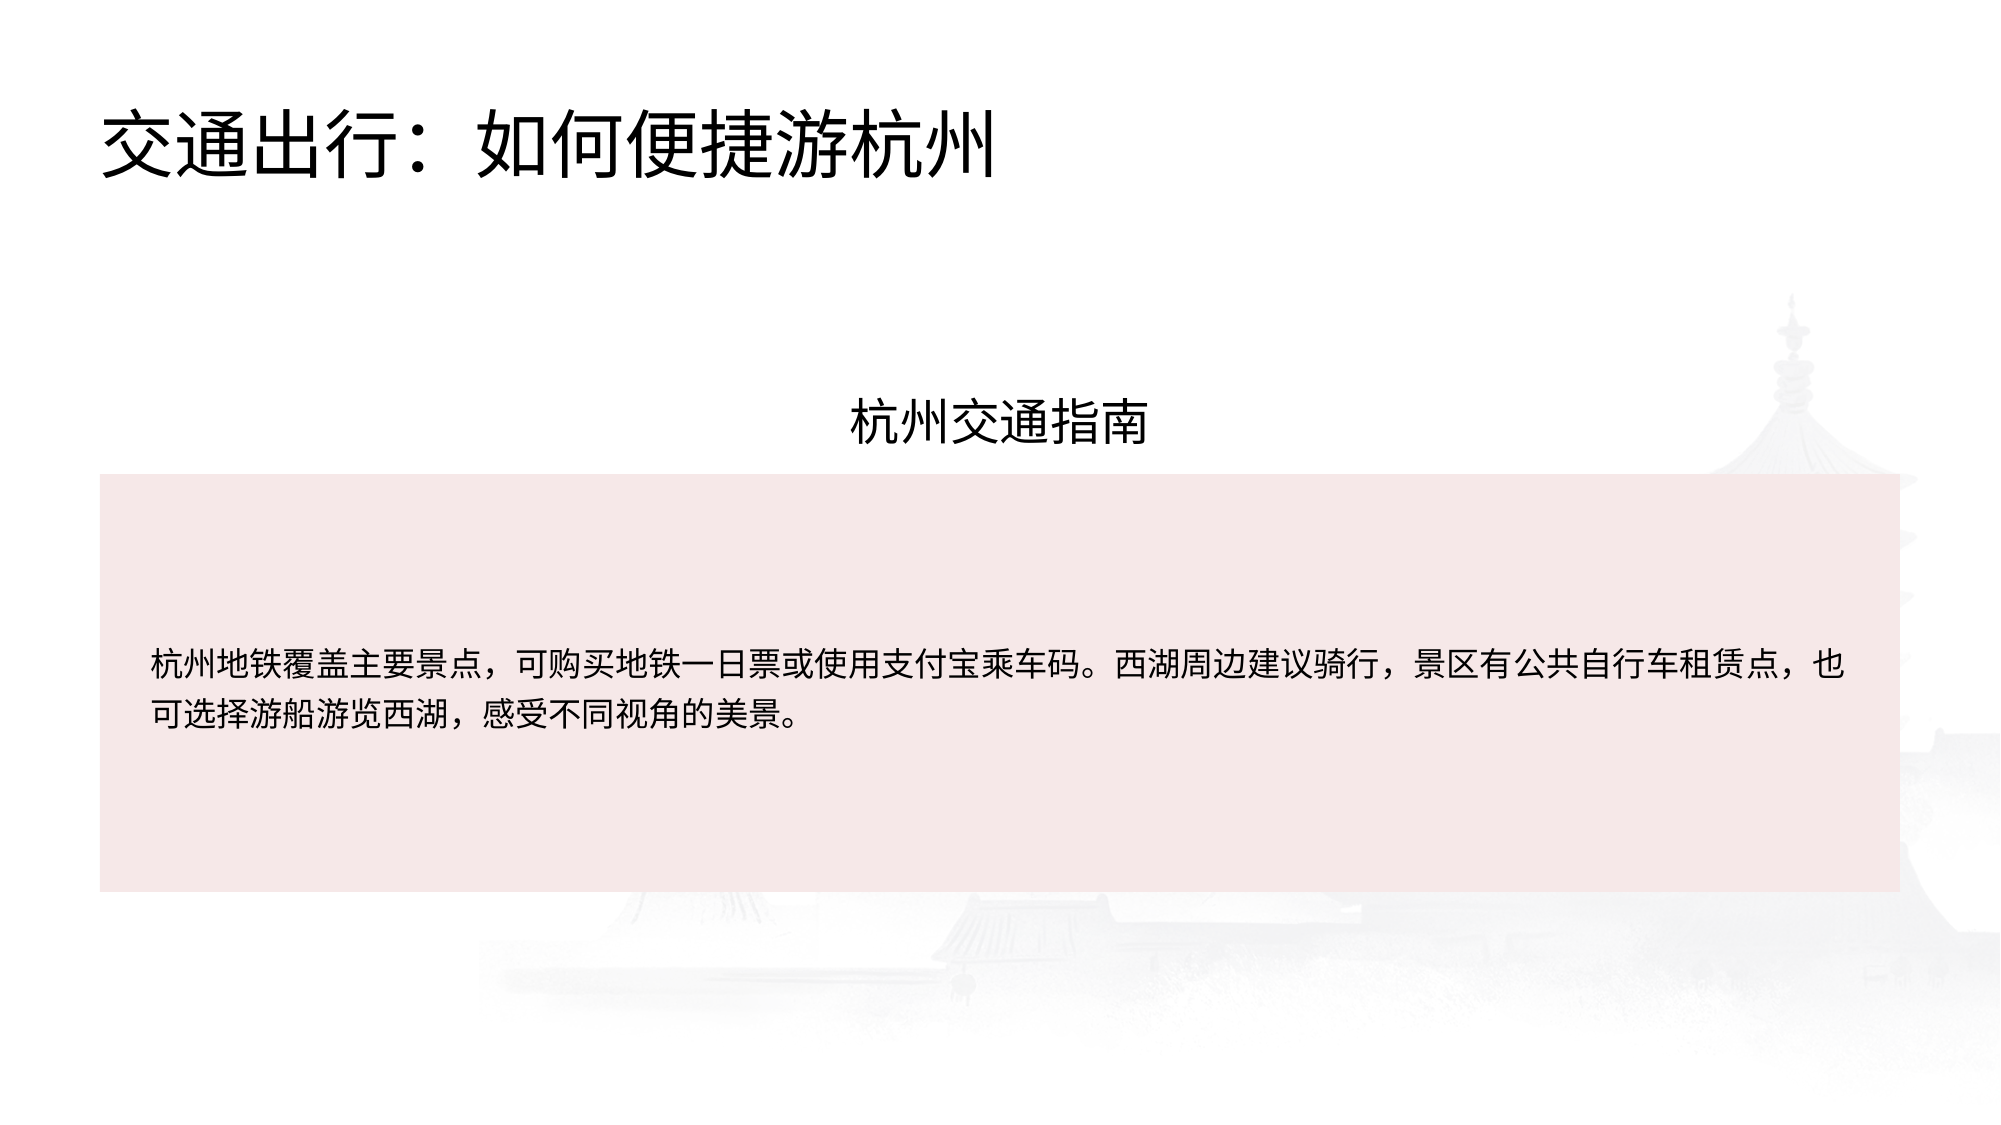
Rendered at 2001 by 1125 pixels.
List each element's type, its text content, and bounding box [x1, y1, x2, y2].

title 交通出行：如何便捷游杭州 [99, 87, 1900, 188]
list [99, 474, 1900, 892]
list 杭州交通指南 [99, 383, 1900, 450]
list 杭州地铁覆盖主要景点，可购买地铁一日票或使用支付宝乘车码。西湖周边建议骑行，景区有公共自行车租赁点，也可选择游船游览西湖，感受不同视角的美景。 [150, 633, 1850, 734]
picture [479, 229, 2000, 1125]
